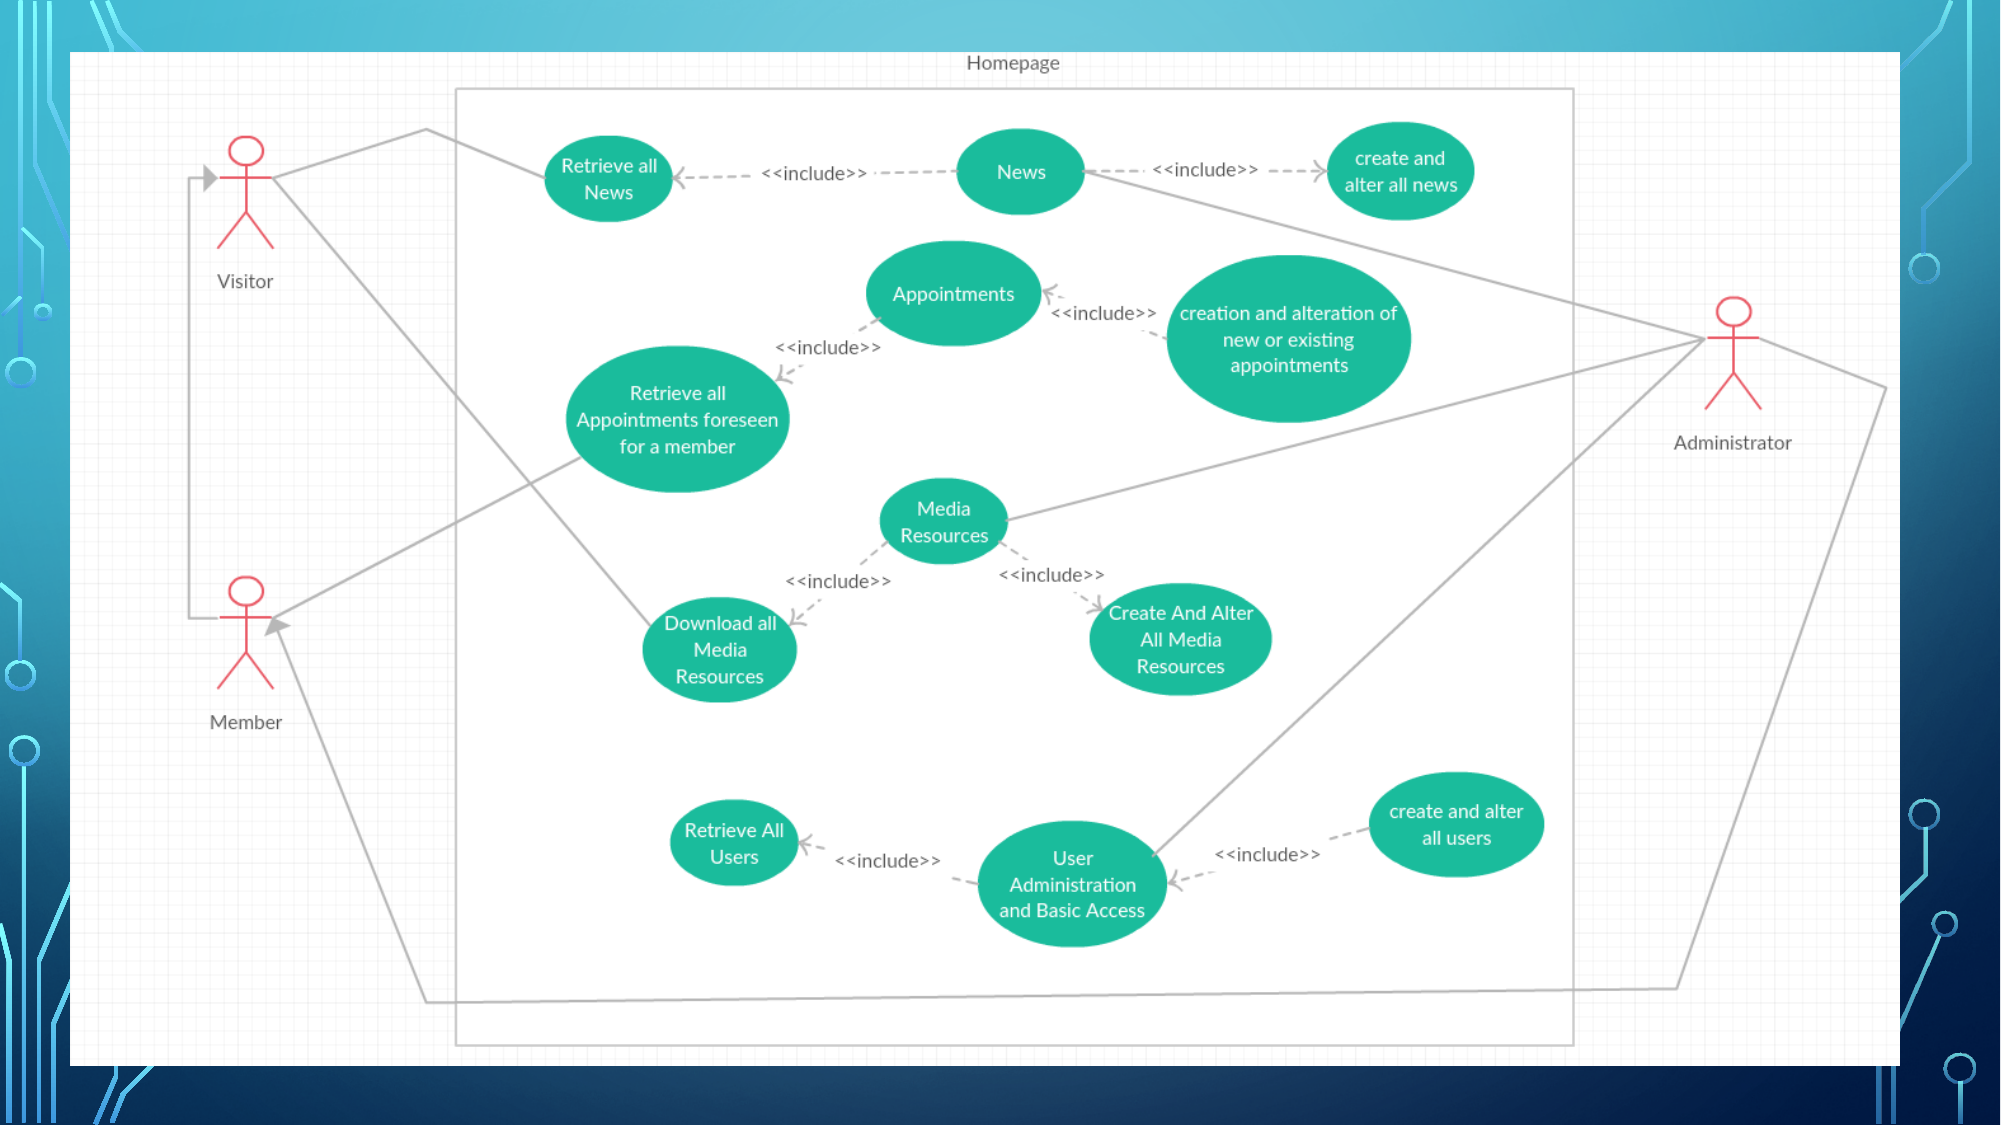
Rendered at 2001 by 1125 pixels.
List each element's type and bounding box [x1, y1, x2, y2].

list [70, 52, 1901, 1067]
